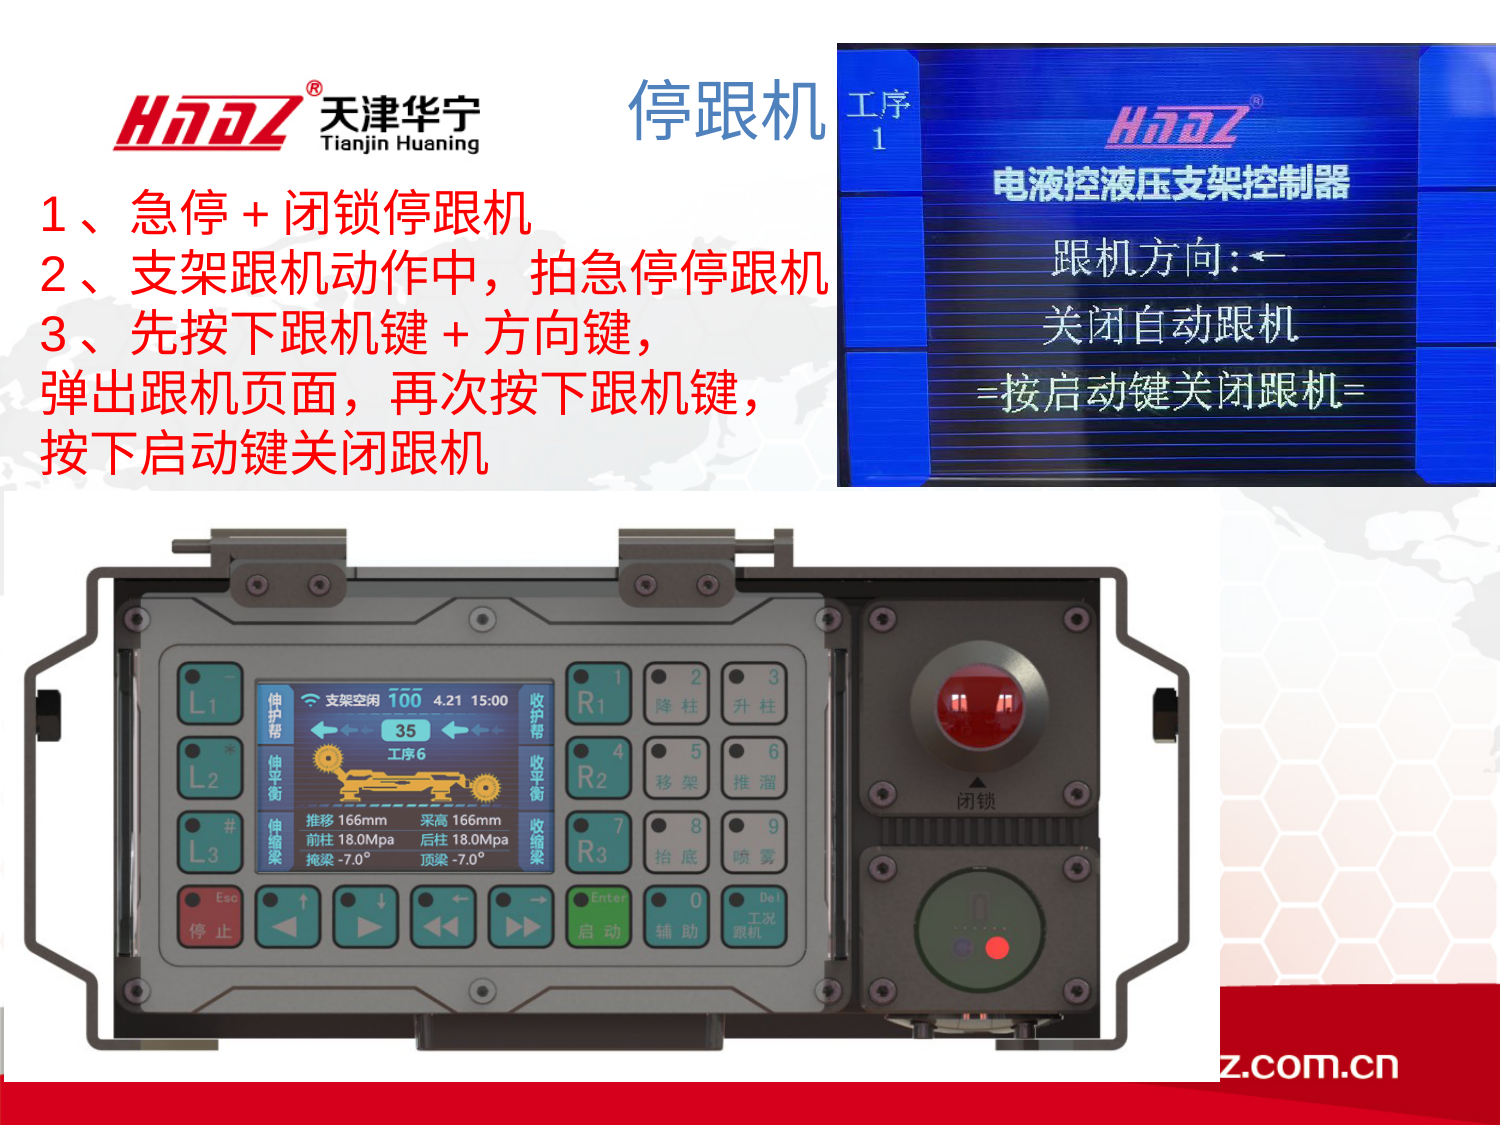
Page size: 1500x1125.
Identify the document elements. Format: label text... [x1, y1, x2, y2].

text_box 停跟机 [612, 61, 832, 156]
text_box 1、急停+闭锁停跟机 2、支架跟机动作中，拍急停停跟机 3、先按下跟机键+方向键， 弹出跟机页面，再次按下跟机键， 按下启动键关闭跟机 [24, 173, 832, 489]
picture [0, 0, 1500, 1125]
